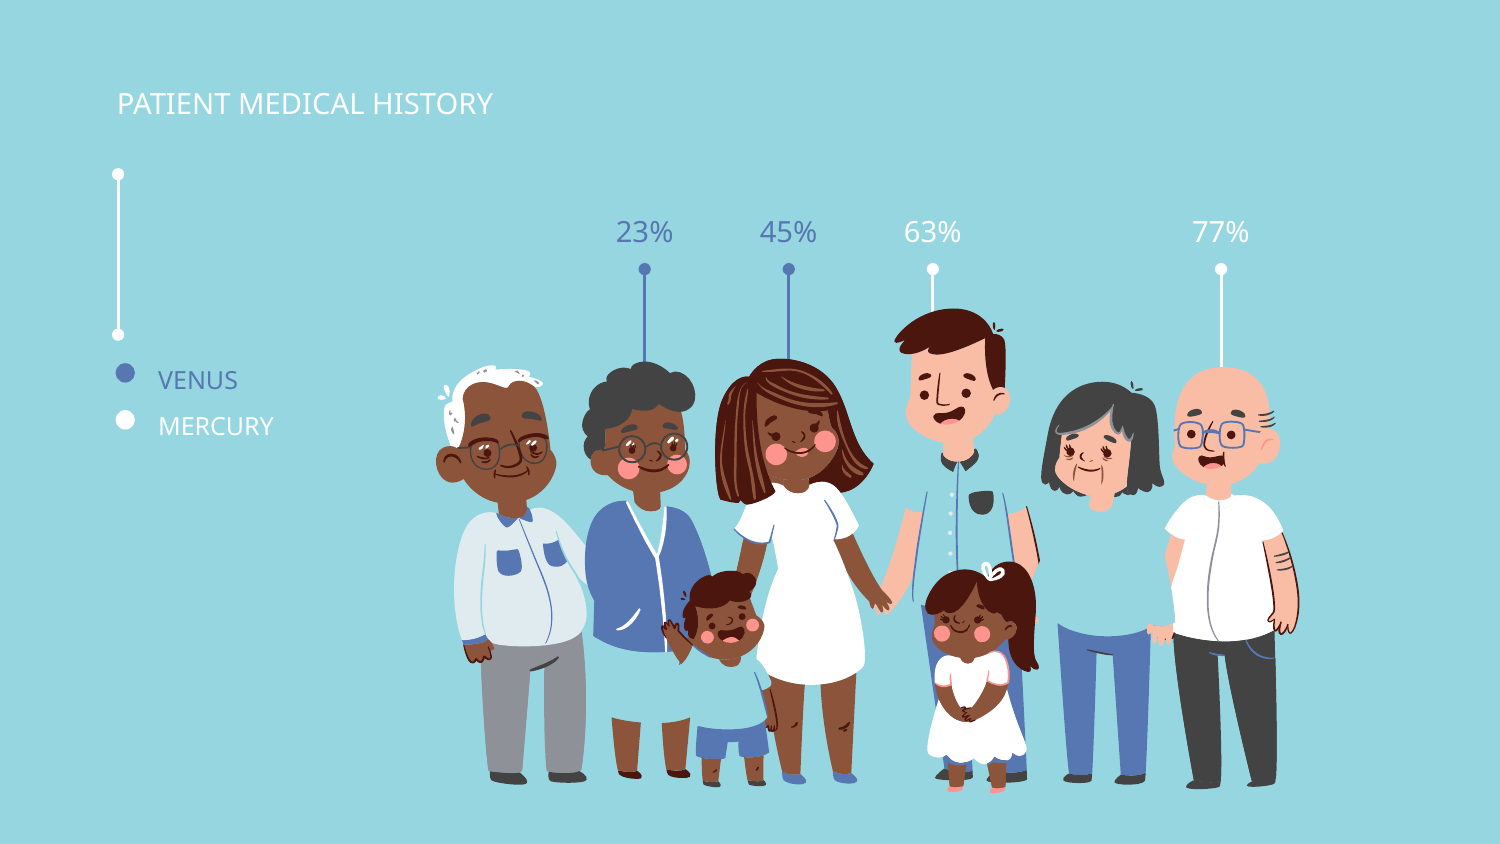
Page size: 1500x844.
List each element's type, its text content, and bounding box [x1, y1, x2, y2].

text_box 45% [736, 193, 842, 265]
text_box VENUS [143, 345, 336, 391]
text_box [115, 410, 135, 430]
text_box 23% [591, 193, 698, 265]
text_box MERCURY [143, 391, 336, 463]
text_box 63% [880, 193, 986, 265]
title PATIENT MEDICAL HISTORY [101, 70, 750, 167]
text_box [431, 308, 1302, 794]
text_box [115, 363, 135, 383]
text_box 77% [1168, 193, 1274, 265]
